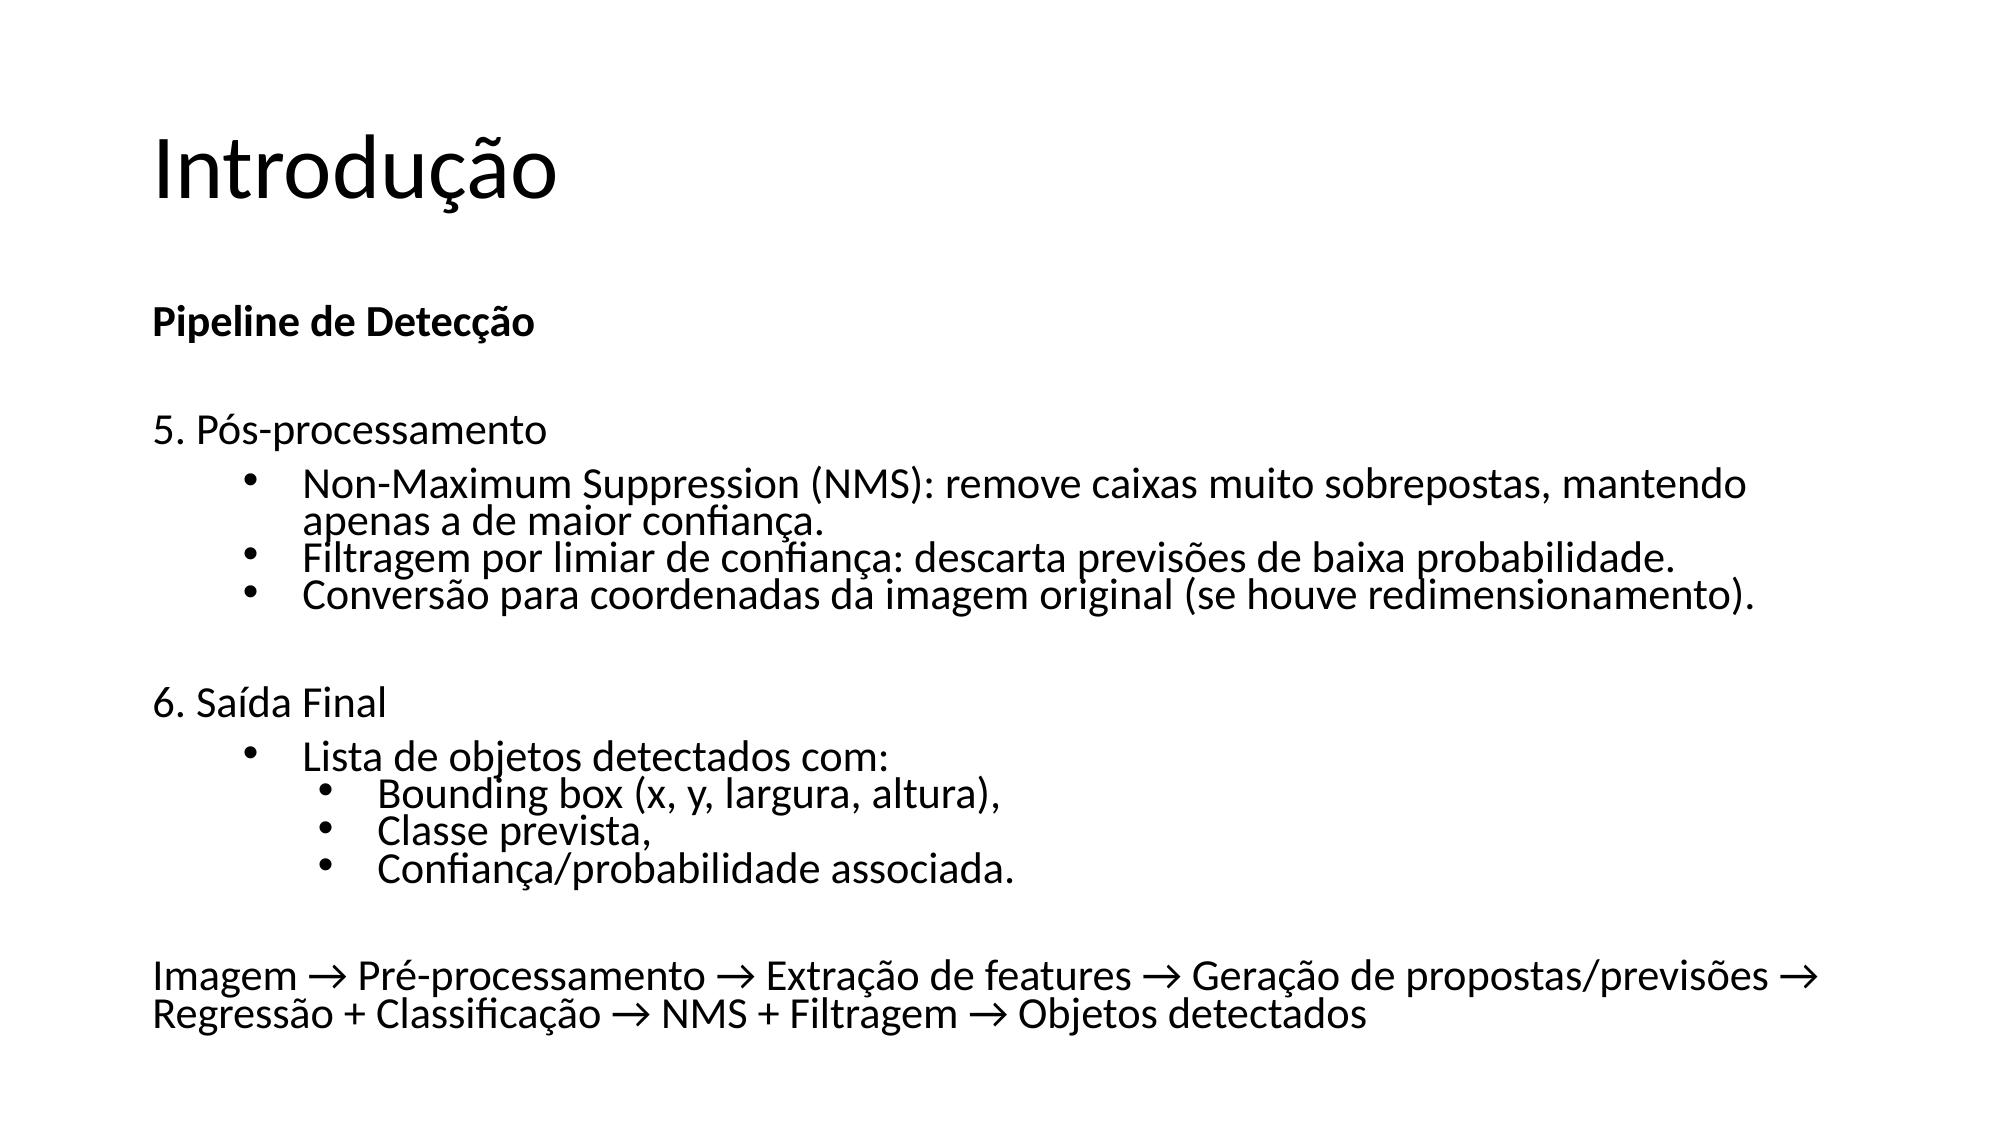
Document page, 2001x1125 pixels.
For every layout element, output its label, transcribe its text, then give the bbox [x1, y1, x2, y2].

list Pipeline de Detecção 5. Pós-processamento Non-Maximum Suppression (NMS): remove caixas muito sobrepostas, mantendo apenas a de maior confiança. Filtragem por limiar de confiança: descarta previsões de baixa probabilidade. Conversão para coordenadas da imagem original (se houve redimensionamento). 6. Saída Final Lista de objetos detectados com: Bounding box (x, y, largura, altura), Classe prevista, Confiança/probabilidade associada. Imagem → Pré-processamento → Extração de features → Geração de propostas/previsões → Regressão + Classificação → NMS + Filtragem → Objetos detectados [137, 299, 1863, 1014]
title Introdução [137, 59, 1863, 278]
